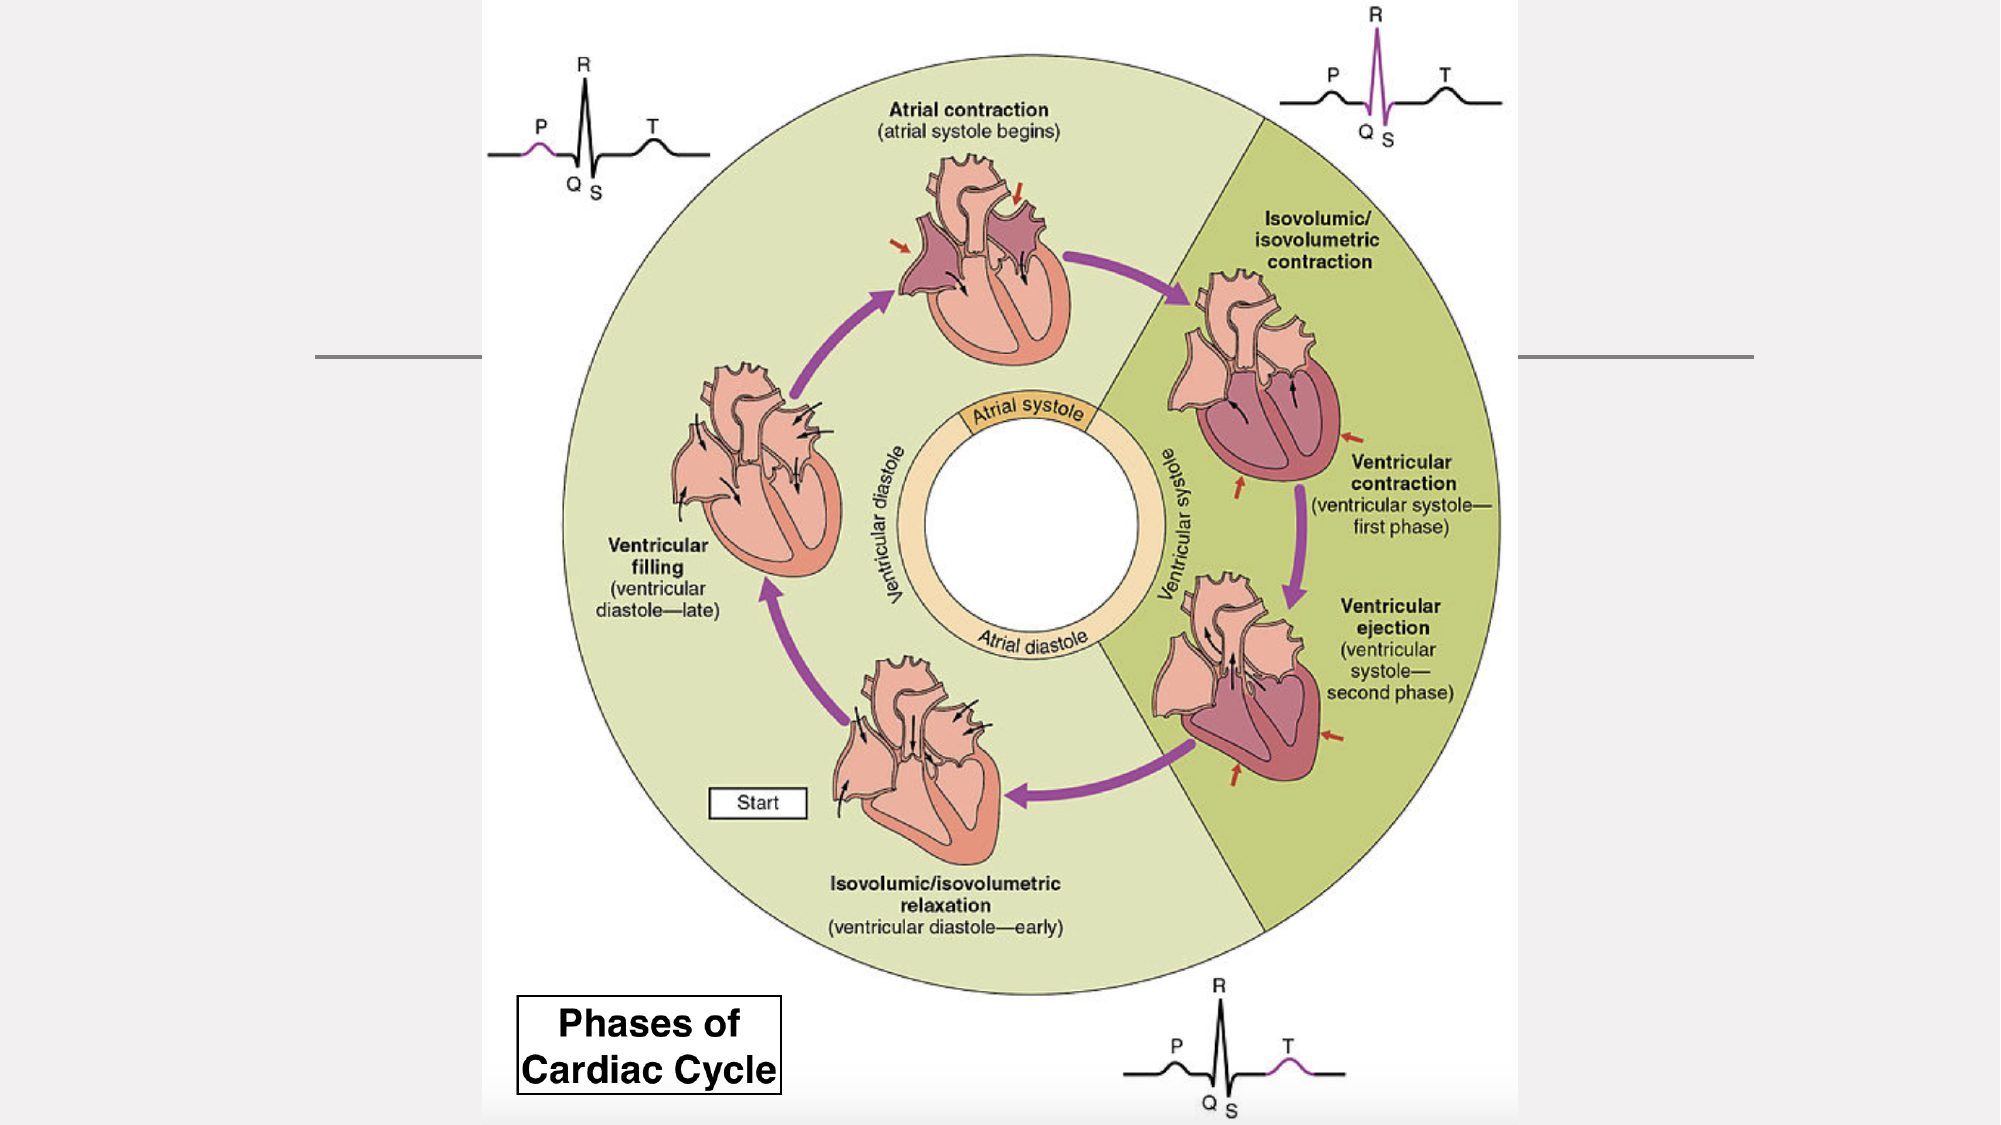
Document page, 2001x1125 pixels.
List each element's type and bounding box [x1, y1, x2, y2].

picture [482, 0, 1518, 1125]
